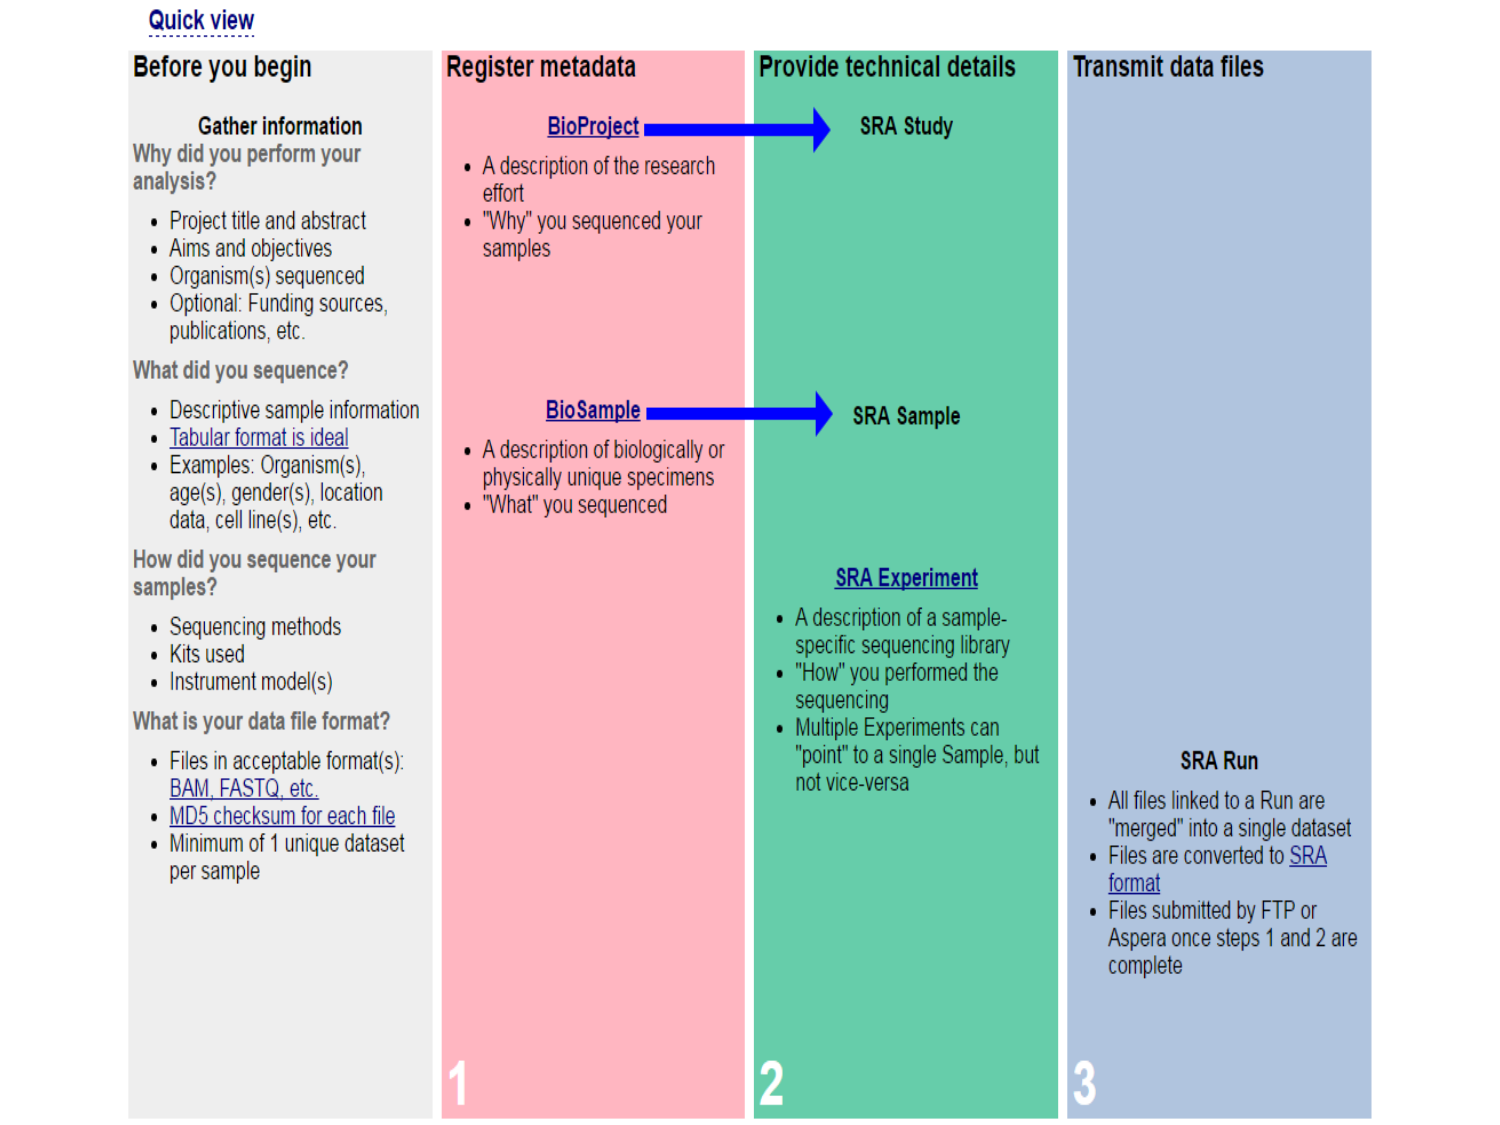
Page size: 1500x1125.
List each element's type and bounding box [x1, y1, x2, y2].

picture [124, 0, 1375, 1125]
